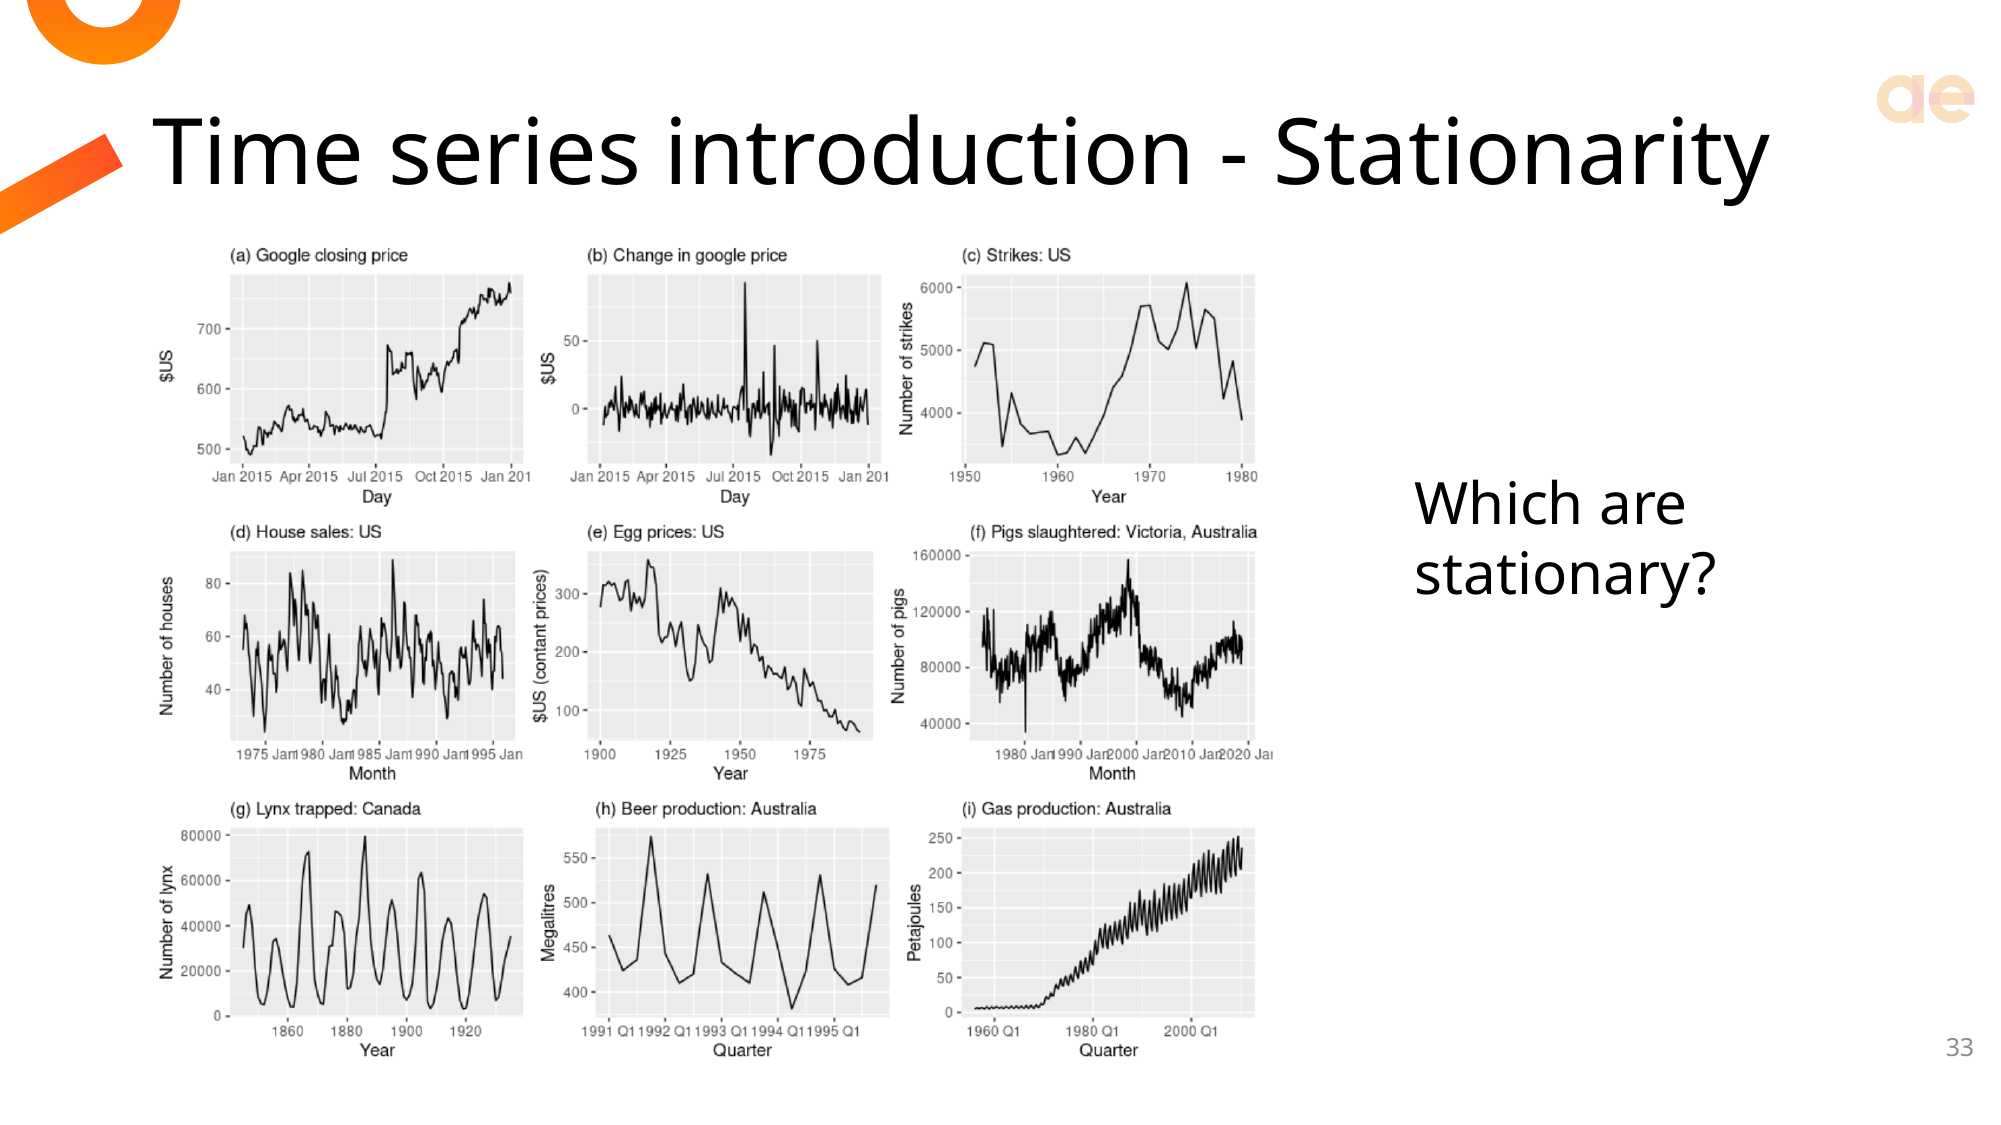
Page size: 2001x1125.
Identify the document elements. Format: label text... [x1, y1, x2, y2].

text_box Which are stationary? [1400, 458, 1851, 614]
picture [1877, 75, 1975, 123]
title Time series introduction - Stationarity [137, 79, 1863, 212]
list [137, 217, 1328, 1079]
slide_number 33 [1726, 1019, 1975, 1079]
